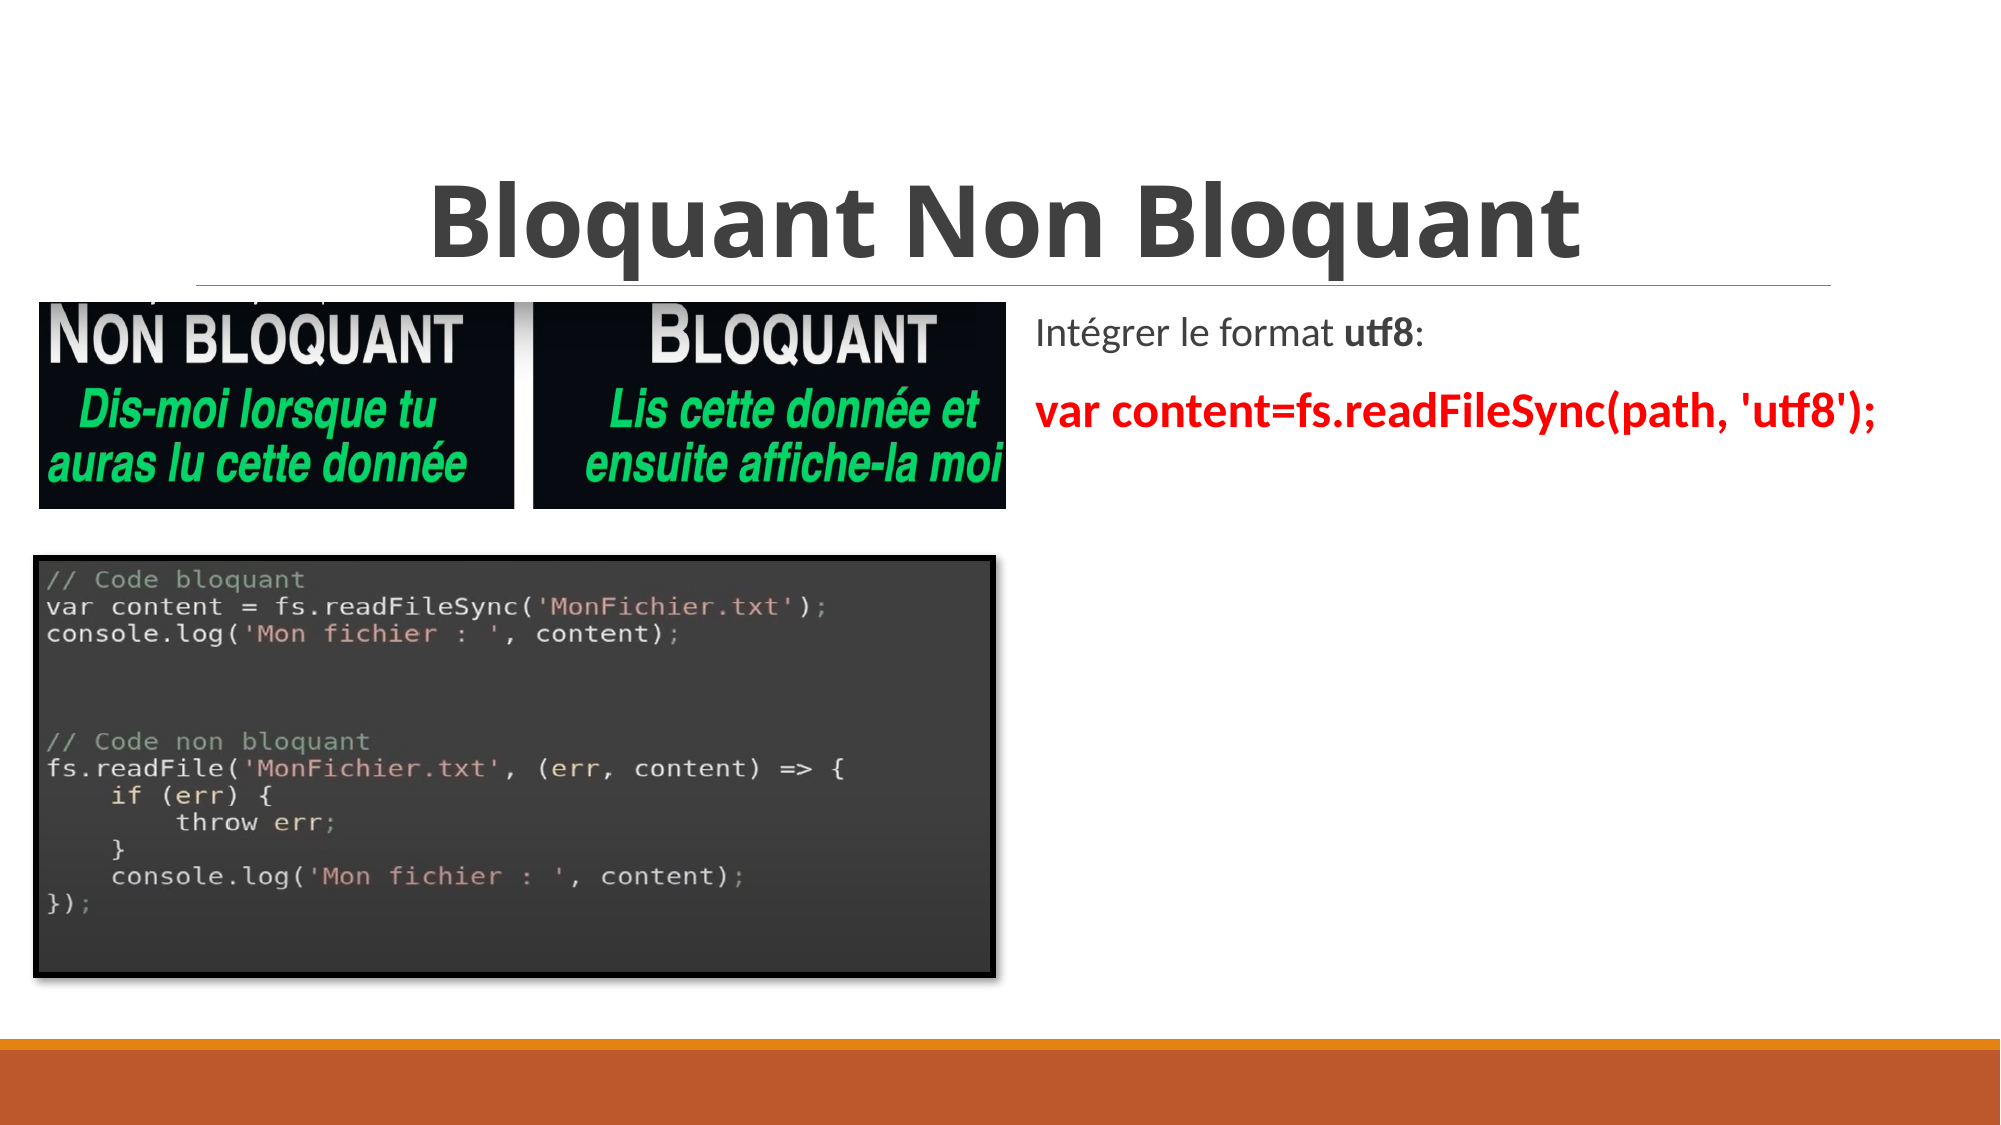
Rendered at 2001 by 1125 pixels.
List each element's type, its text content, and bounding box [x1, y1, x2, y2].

list Intégrer le format utf8: var content=fs.readFileSync(path, 'utf8'); [1020, 302, 1944, 963]
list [38, 560, 991, 973]
picture [38, 302, 1006, 509]
title Bloquant Non Bloquant [180, 47, 1830, 285]
